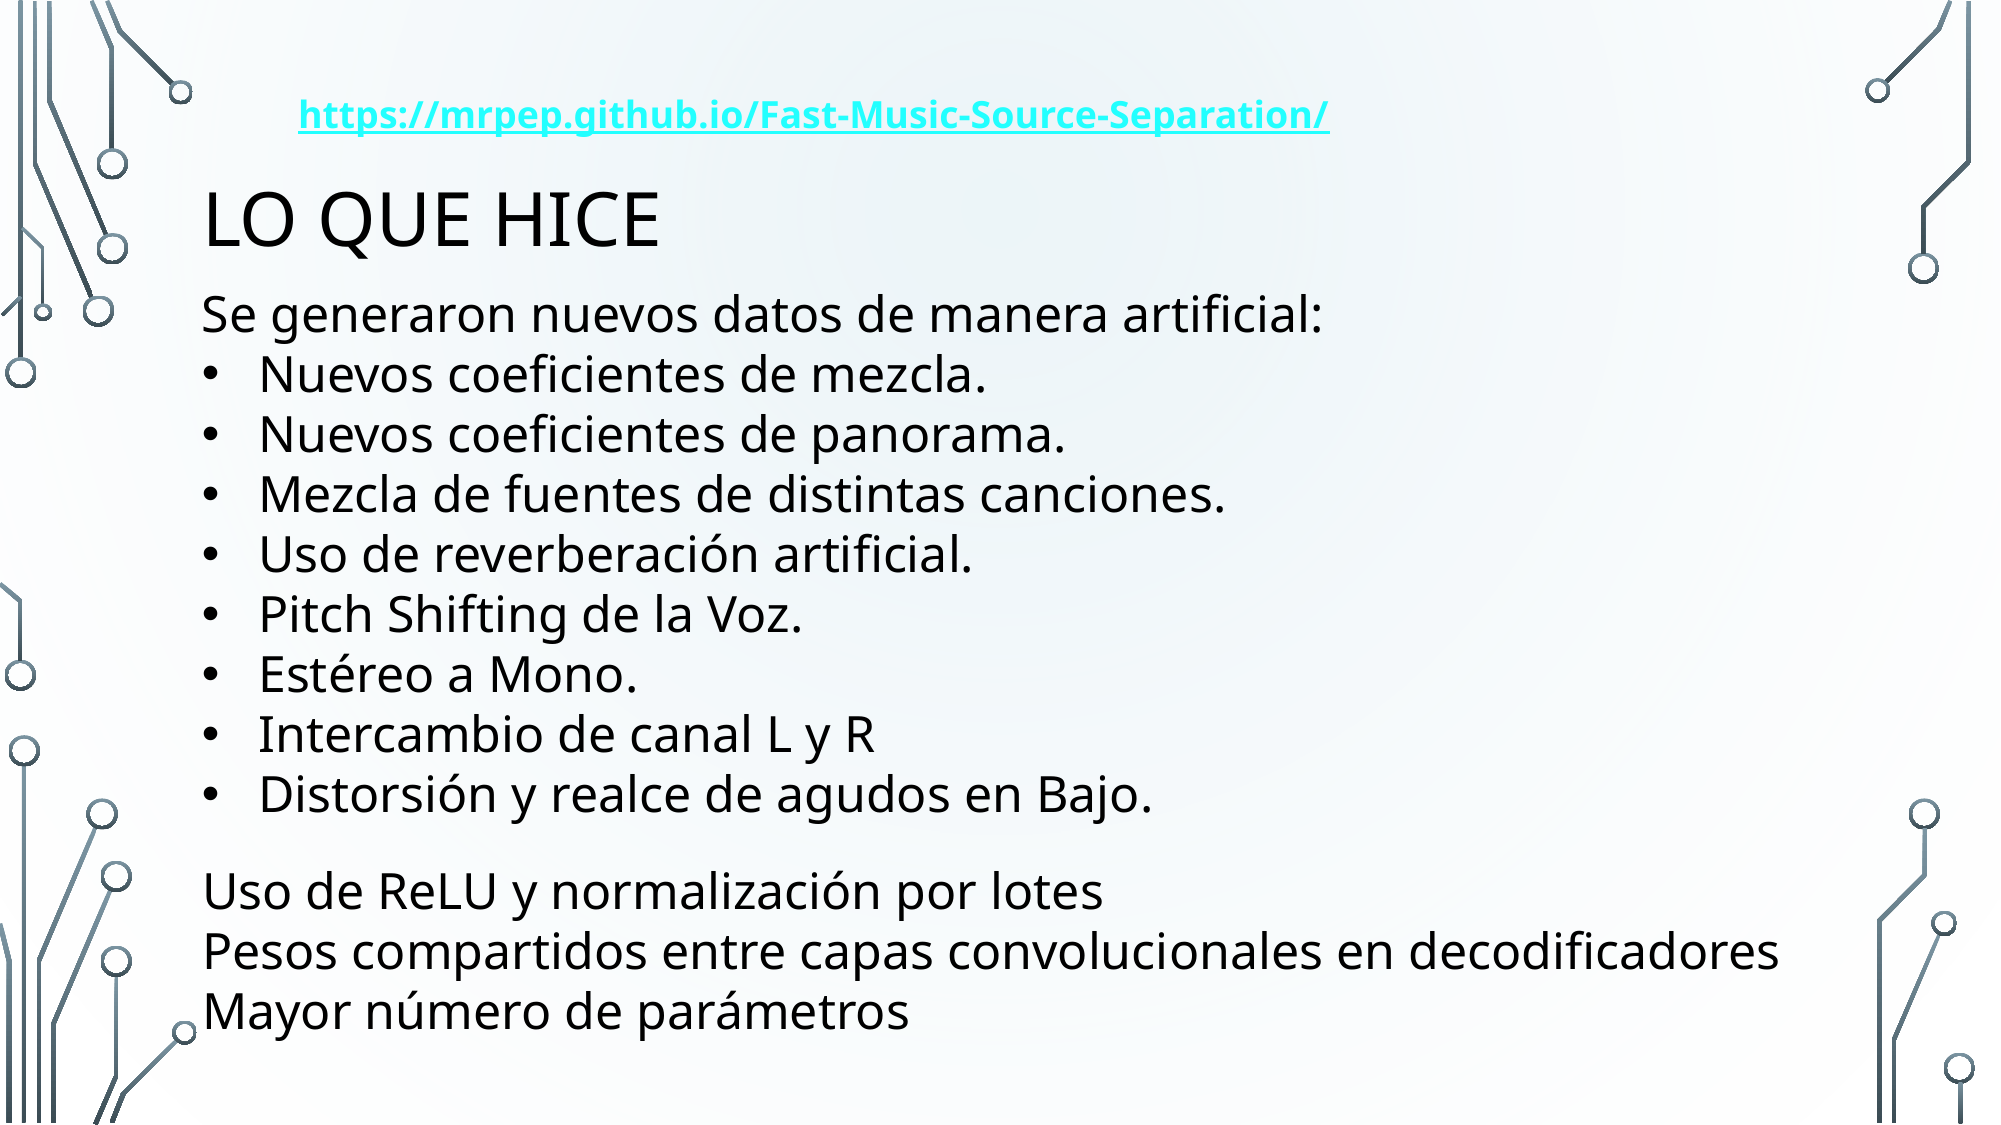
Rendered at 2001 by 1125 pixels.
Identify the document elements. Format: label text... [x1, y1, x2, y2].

title Lo que hice [187, 101, 1813, 344]
text_box Uso de ReLU y normalización por lotes Pesos compartidos entre capas convolucionales en decodificadores Mayor número de parámetros [187, 852, 1932, 1048]
text_box https://mrpep.github.io/Fast-Music-Source-Separation/ [283, 83, 1760, 149]
text_box Se generaron nuevos datos de manera artificial: Nuevos coeficientes de mezcla. Nuevos coeficientes de panorama. Mezcla de fuentes de distintas canciones. Uso de reverberación artificial. Pitch Shifting de la Voz. Estéreo a Mono. Intercambio de canal L y R Distorsión y realce de agudos en Bajo. [187, 275, 1797, 831]
